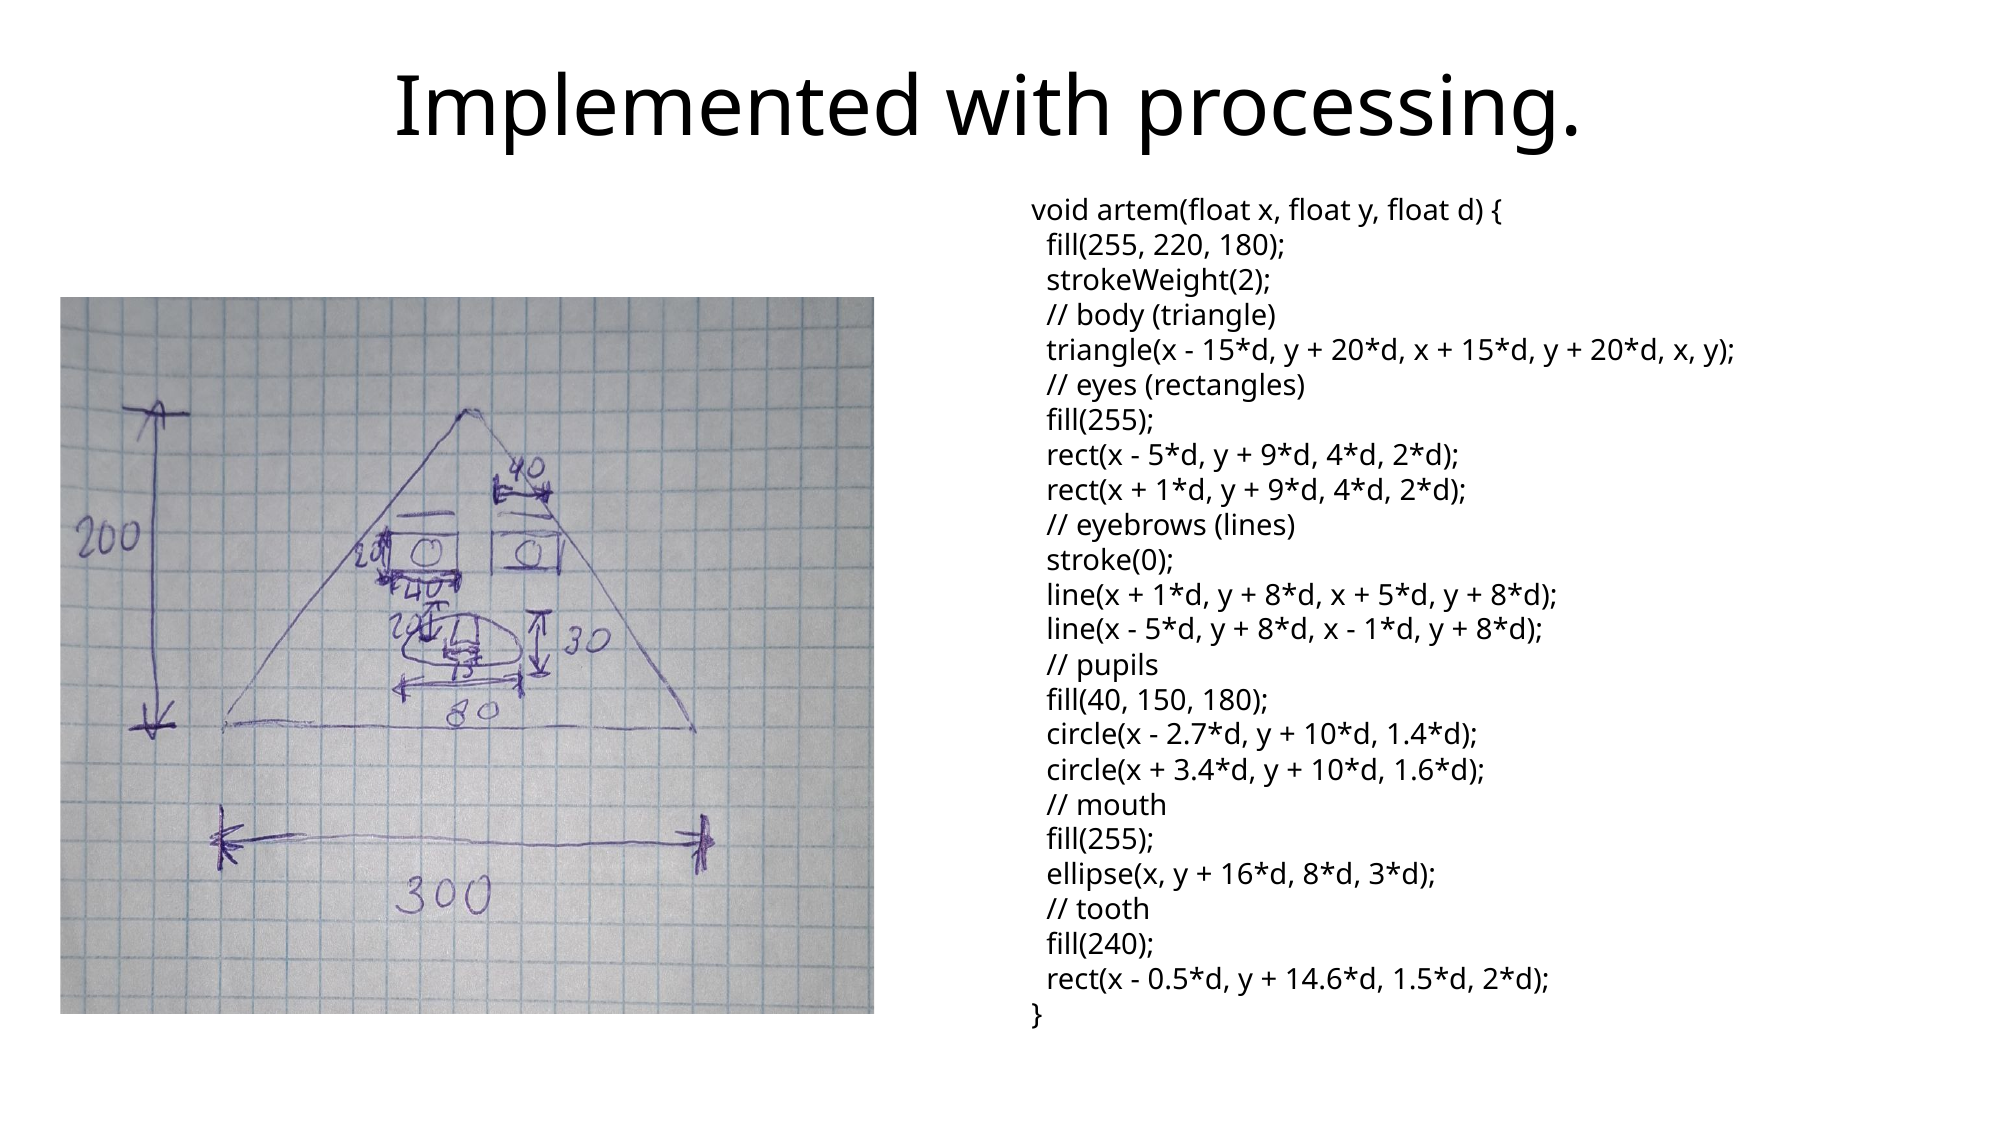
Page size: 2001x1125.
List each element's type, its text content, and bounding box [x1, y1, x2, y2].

title Implemented with processing. [0, 0, 2000, 218]
text_box void artem(float x, float y, float d) { fill(255, 220, 180); strokeWeight(2); // body (triangle) triangle(x - 15*d, y + 20*d, x + 15*d, y + 20*d, x, y); // eyes (rectangles) fill(255); rect(x - 5*d, y + 9*d, 4*d, 2*d); rect(x + 1*d, y + 9*d, 4*d, 2*d); // eyebrows (lines) stroke(0); line(x + 1*d, y + 8*d, x + 5*d, y + 8*d); line(x - 5*d, y + 8*d, x - 1*d, y + 8*d); // pupils fill(40, 150, 180); circle(x - 2.7*d, y + 10*d, 1.4*d); circle(x + 3.4*d, y + 10*d, 1.6*d); // mouth fill(255); ellipse(x, y + 16*d, 8*d, 3*d); // tooth fill(240); rect(x - 0.5*d, y + 14.6*d, 1.5*d, 2*d); } [1016, 184, 1880, 1038]
picture [59, 297, 875, 1014]
